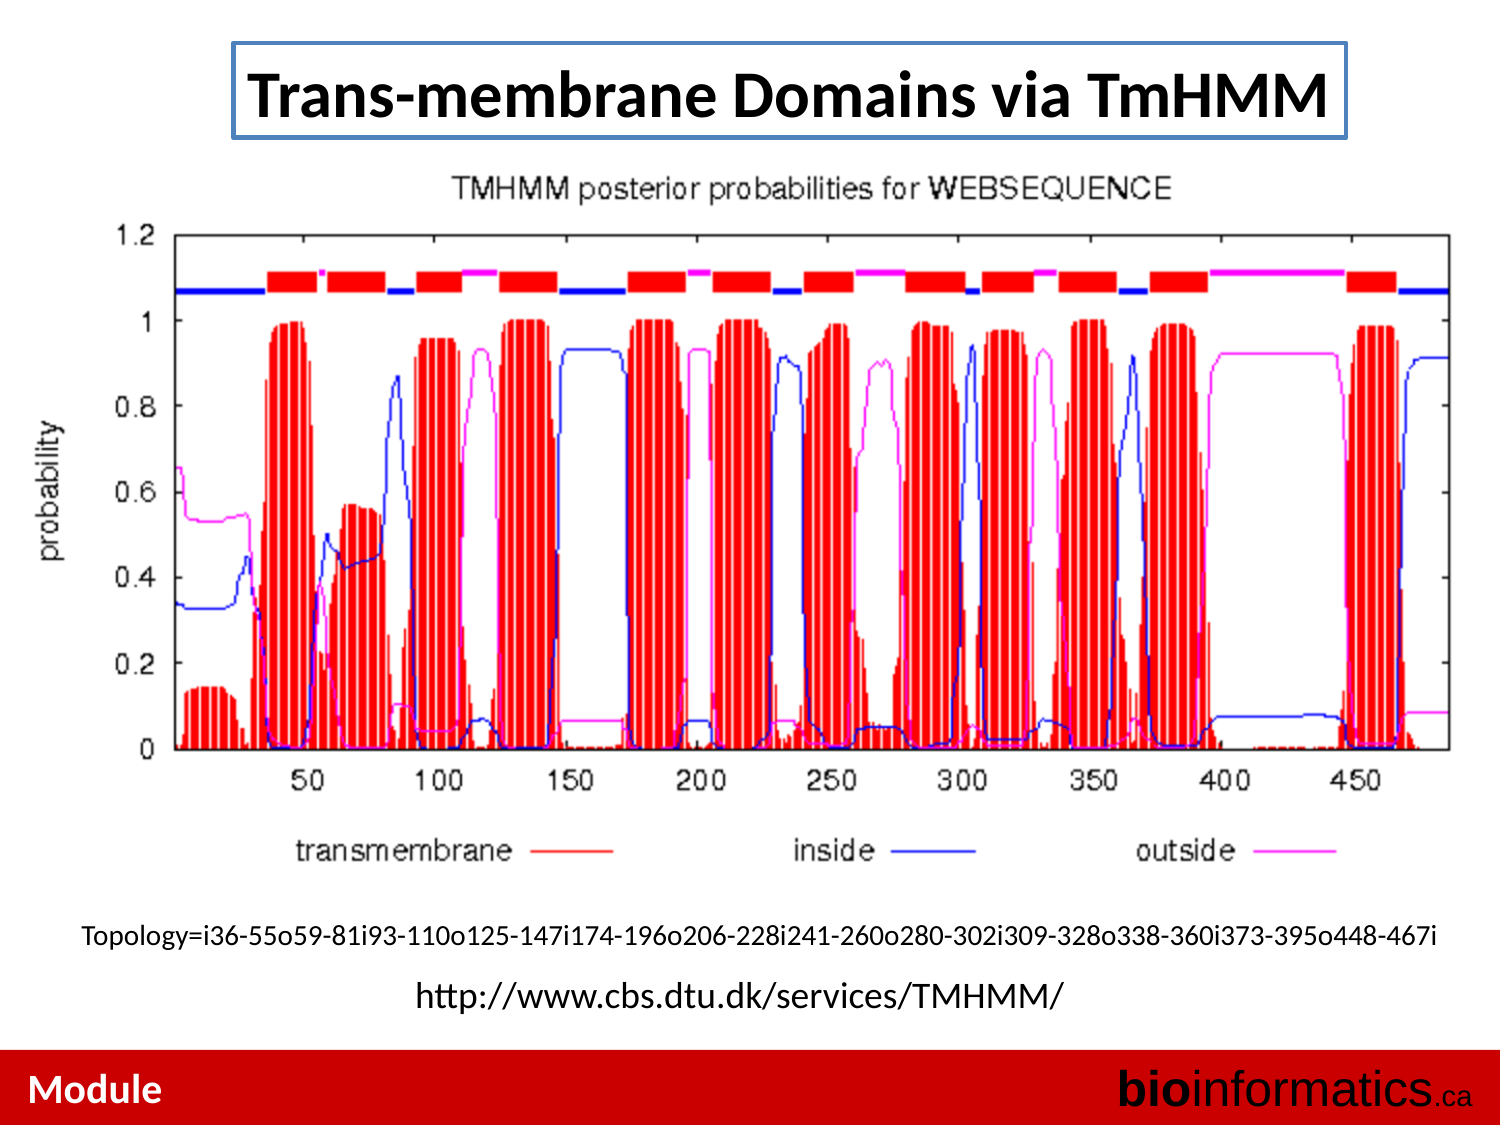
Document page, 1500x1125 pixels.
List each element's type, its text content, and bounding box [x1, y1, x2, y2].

text_box Trans-membrane Domains via TmHMM [233, 43, 1346, 138]
picture [0, 141, 1500, 894]
text_box http://www.cbs.dtu.dk/services/TMHMM/ [400, 987, 1080, 1024]
text_box Topology=i36-55o59-81i93-110o125-147i174-196o206-228i241-260o280-302i309-328o338-360i373-395o448-467i [66, 909, 1455, 987]
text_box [0, 1048, 1500, 1125]
